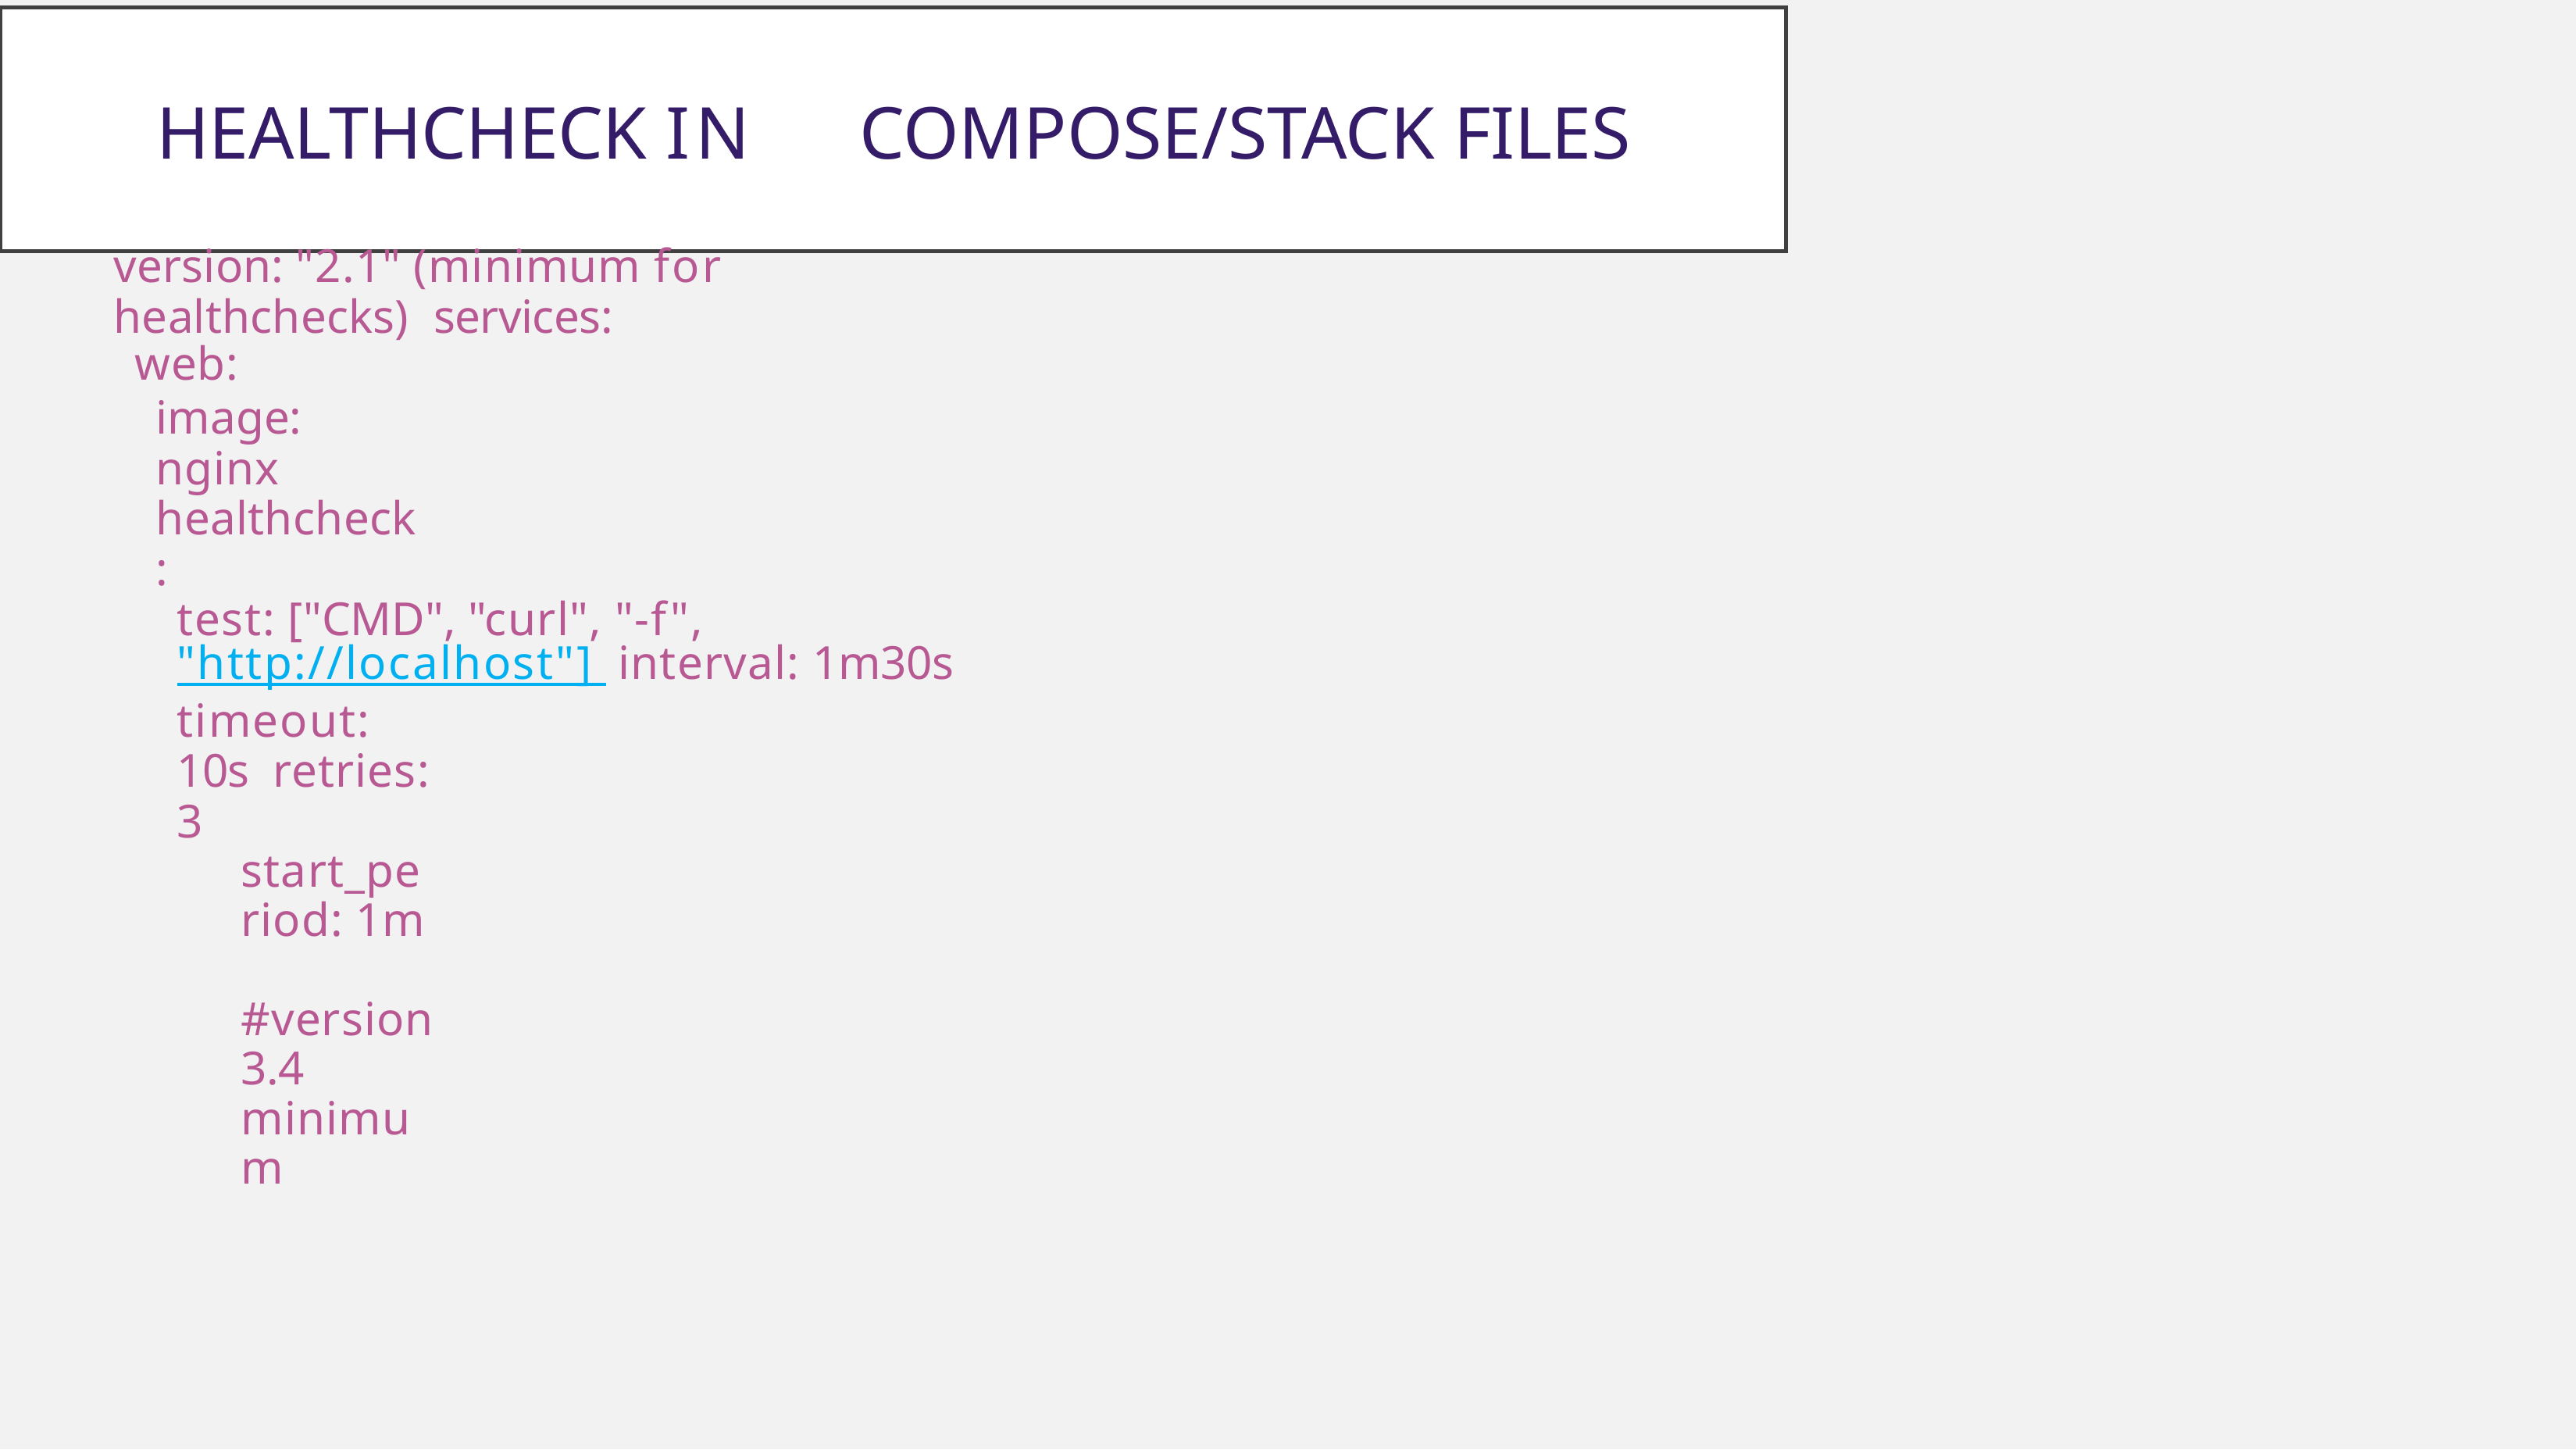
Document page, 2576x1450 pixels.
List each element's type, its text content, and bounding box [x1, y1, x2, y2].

title Healthcheck in Compose/Stack Files [0, 5, 1788, 253]
text_box version: "2.1" (minimum for healthchecks) services: web: image: nginx healthcheck: test: ["CMD", "curl", "-f", "http://localhost"] interval: 1m30s timeout: 10s retries: 3 start_period: 1m #version 3.4 minimum [112, 234, 1064, 1194]
